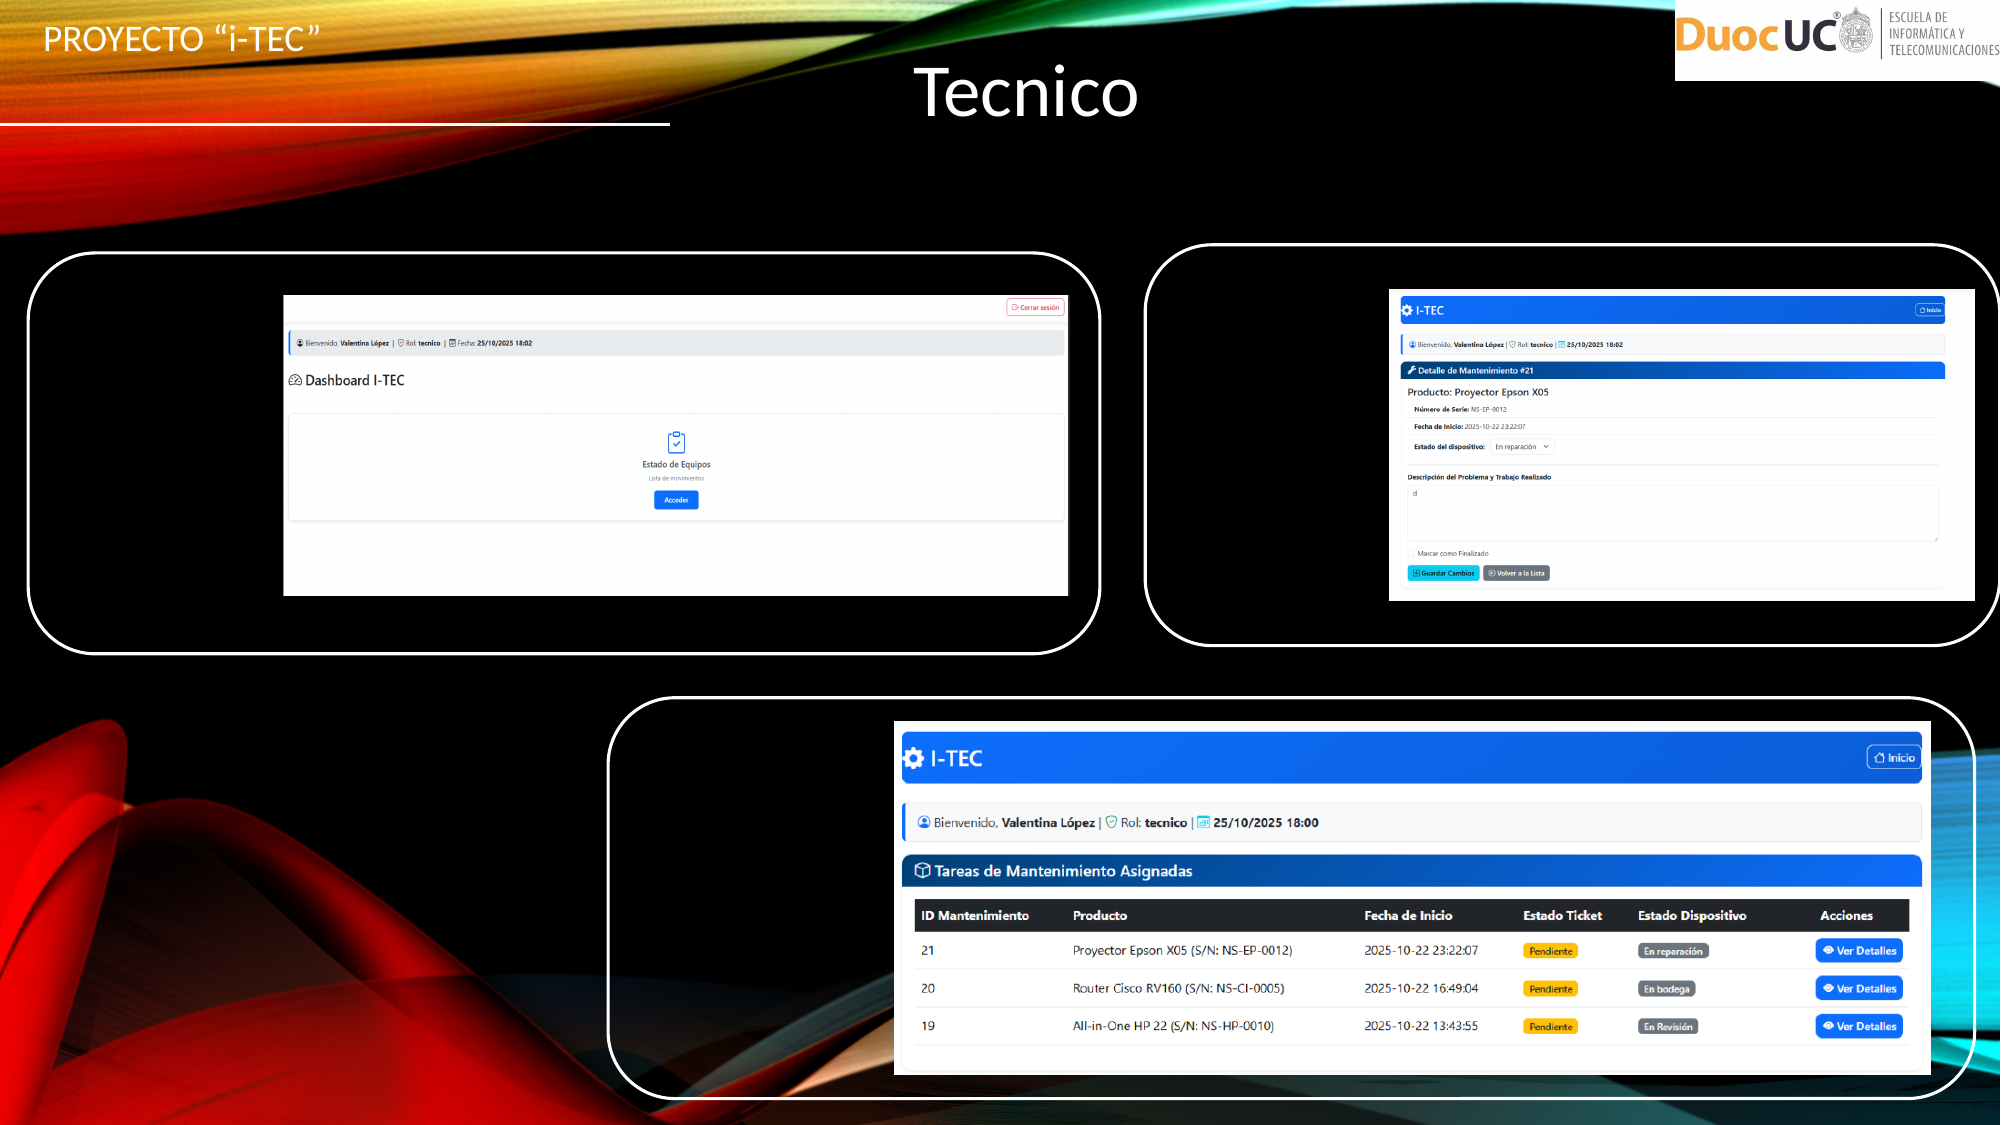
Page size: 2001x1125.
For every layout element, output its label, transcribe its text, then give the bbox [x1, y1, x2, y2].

text_box PROYECTO “i-TEC” [28, 6, 642, 67]
text_box [28, 252, 1100, 654]
text_box [608, 697, 1975, 1099]
text_box Tecnico [633, 34, 1420, 139]
text_box [1145, 244, 2000, 646]
picture [894, 721, 1931, 1075]
picture [0, 0, 2000, 237]
picture [1389, 289, 1975, 602]
picture [282, 294, 1070, 596]
picture [0, 717, 2000, 1125]
